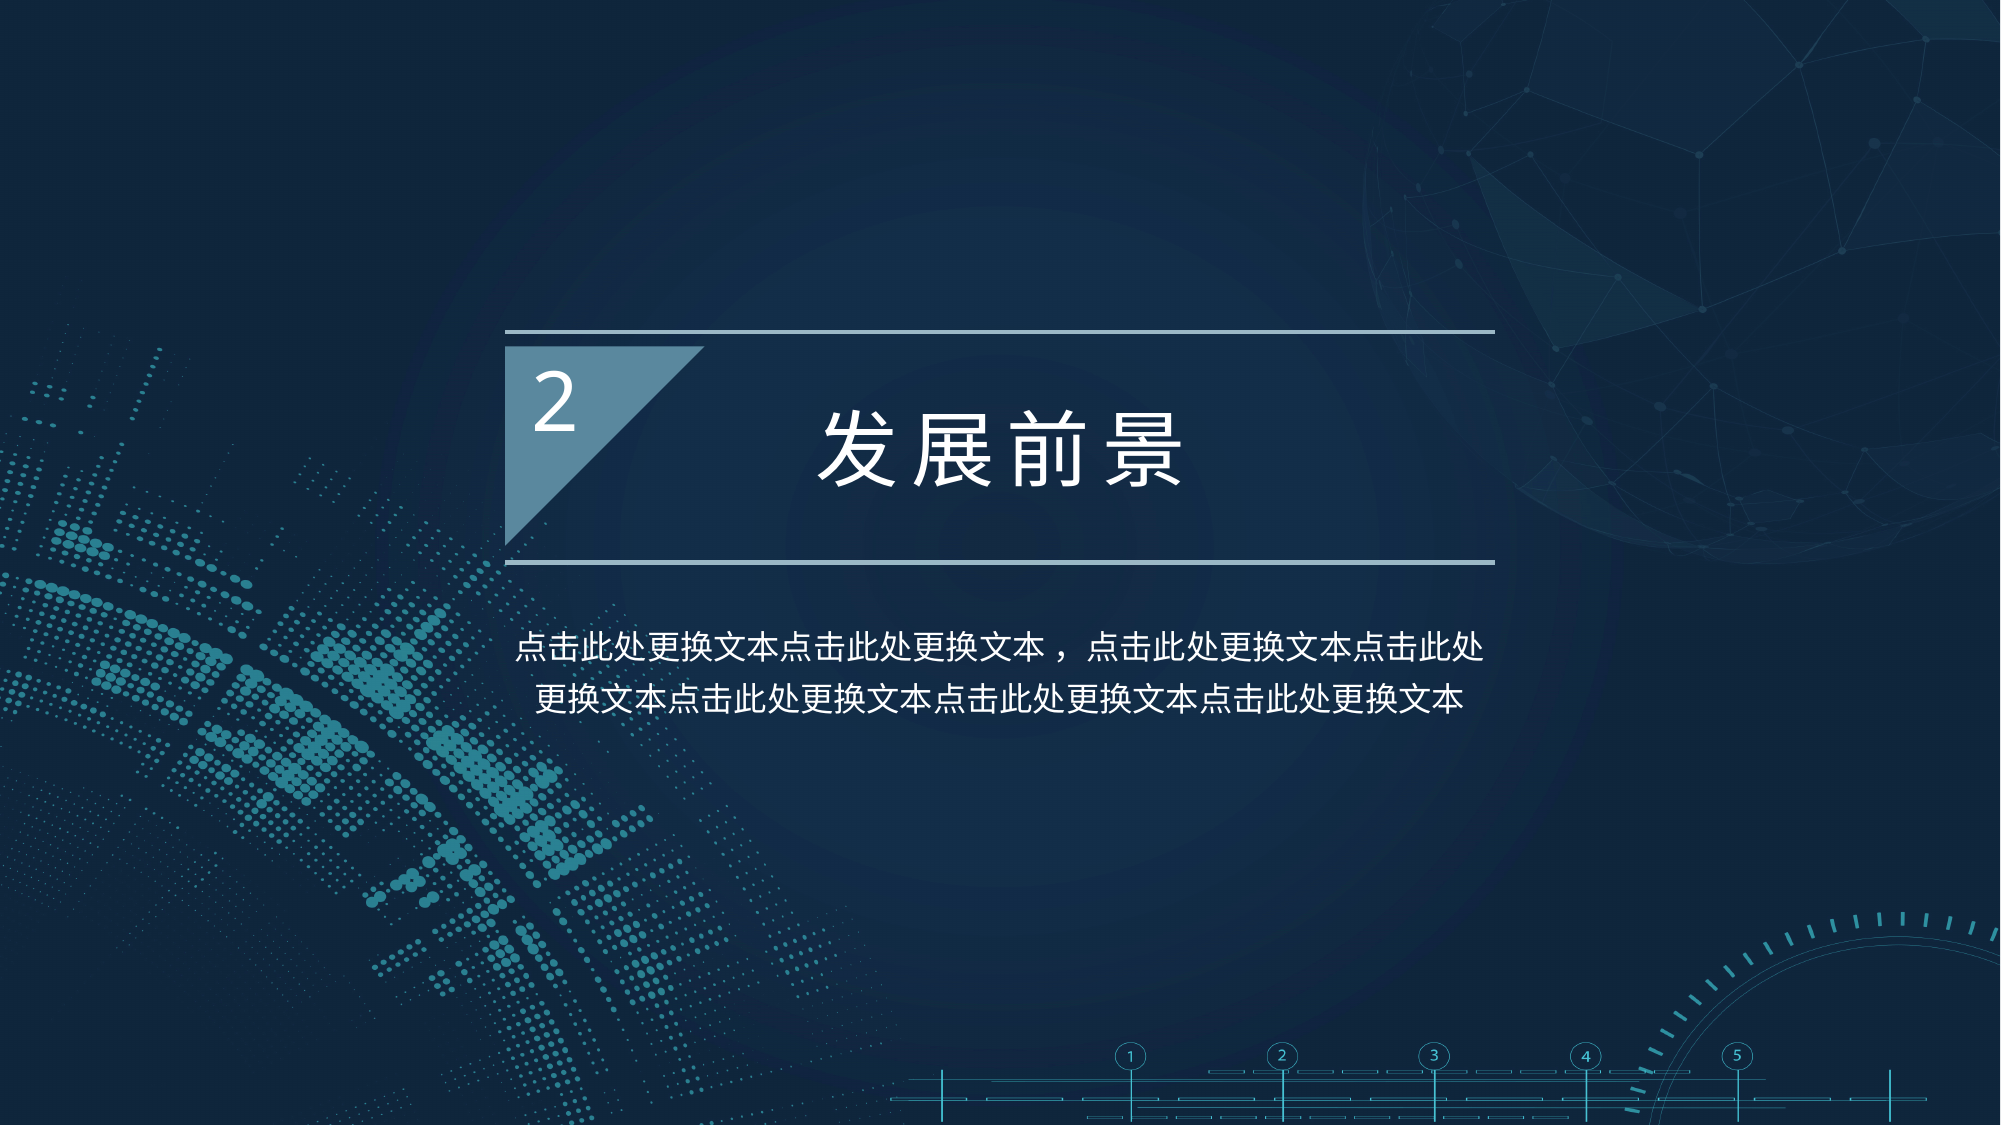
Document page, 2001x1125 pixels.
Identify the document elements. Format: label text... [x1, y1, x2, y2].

text_box 点击此处更换文本点击此处更换文本 ，点击此处更换文本点击此处更换文本点击此处更换文本点击此处更换文本点击此处更换文本 [505, 614, 1495, 900]
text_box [505, 331, 1495, 563]
picture [0, 0, 2001, 1125]
